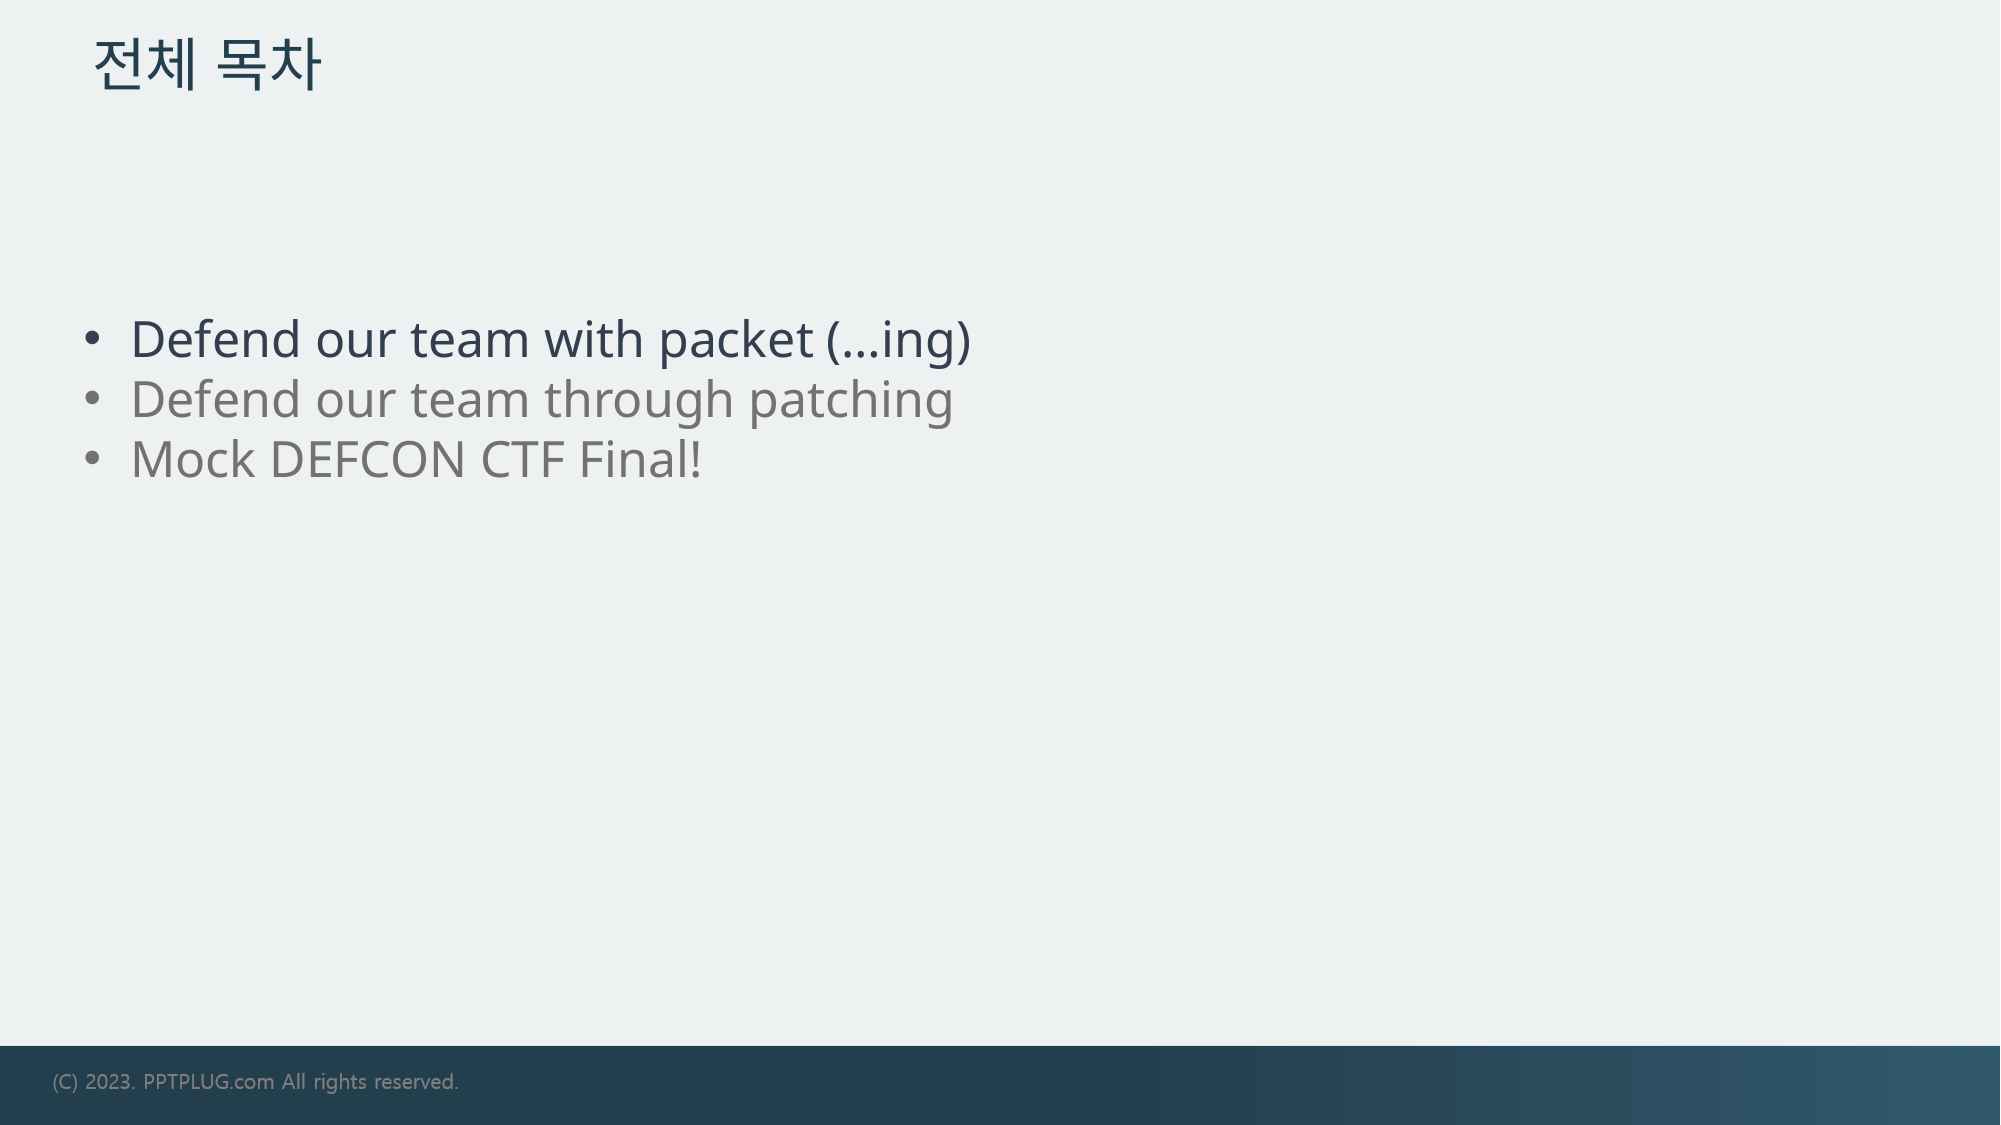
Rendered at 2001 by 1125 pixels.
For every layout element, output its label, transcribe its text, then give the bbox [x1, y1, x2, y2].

text_box Defend our team with packet (…ing) Defend our team through patching Mock DEFCON CTF Final! [68, 179, 1933, 495]
title 전체 목차 [77, 28, 695, 107]
picture [0, 0, 2000, 1125]
